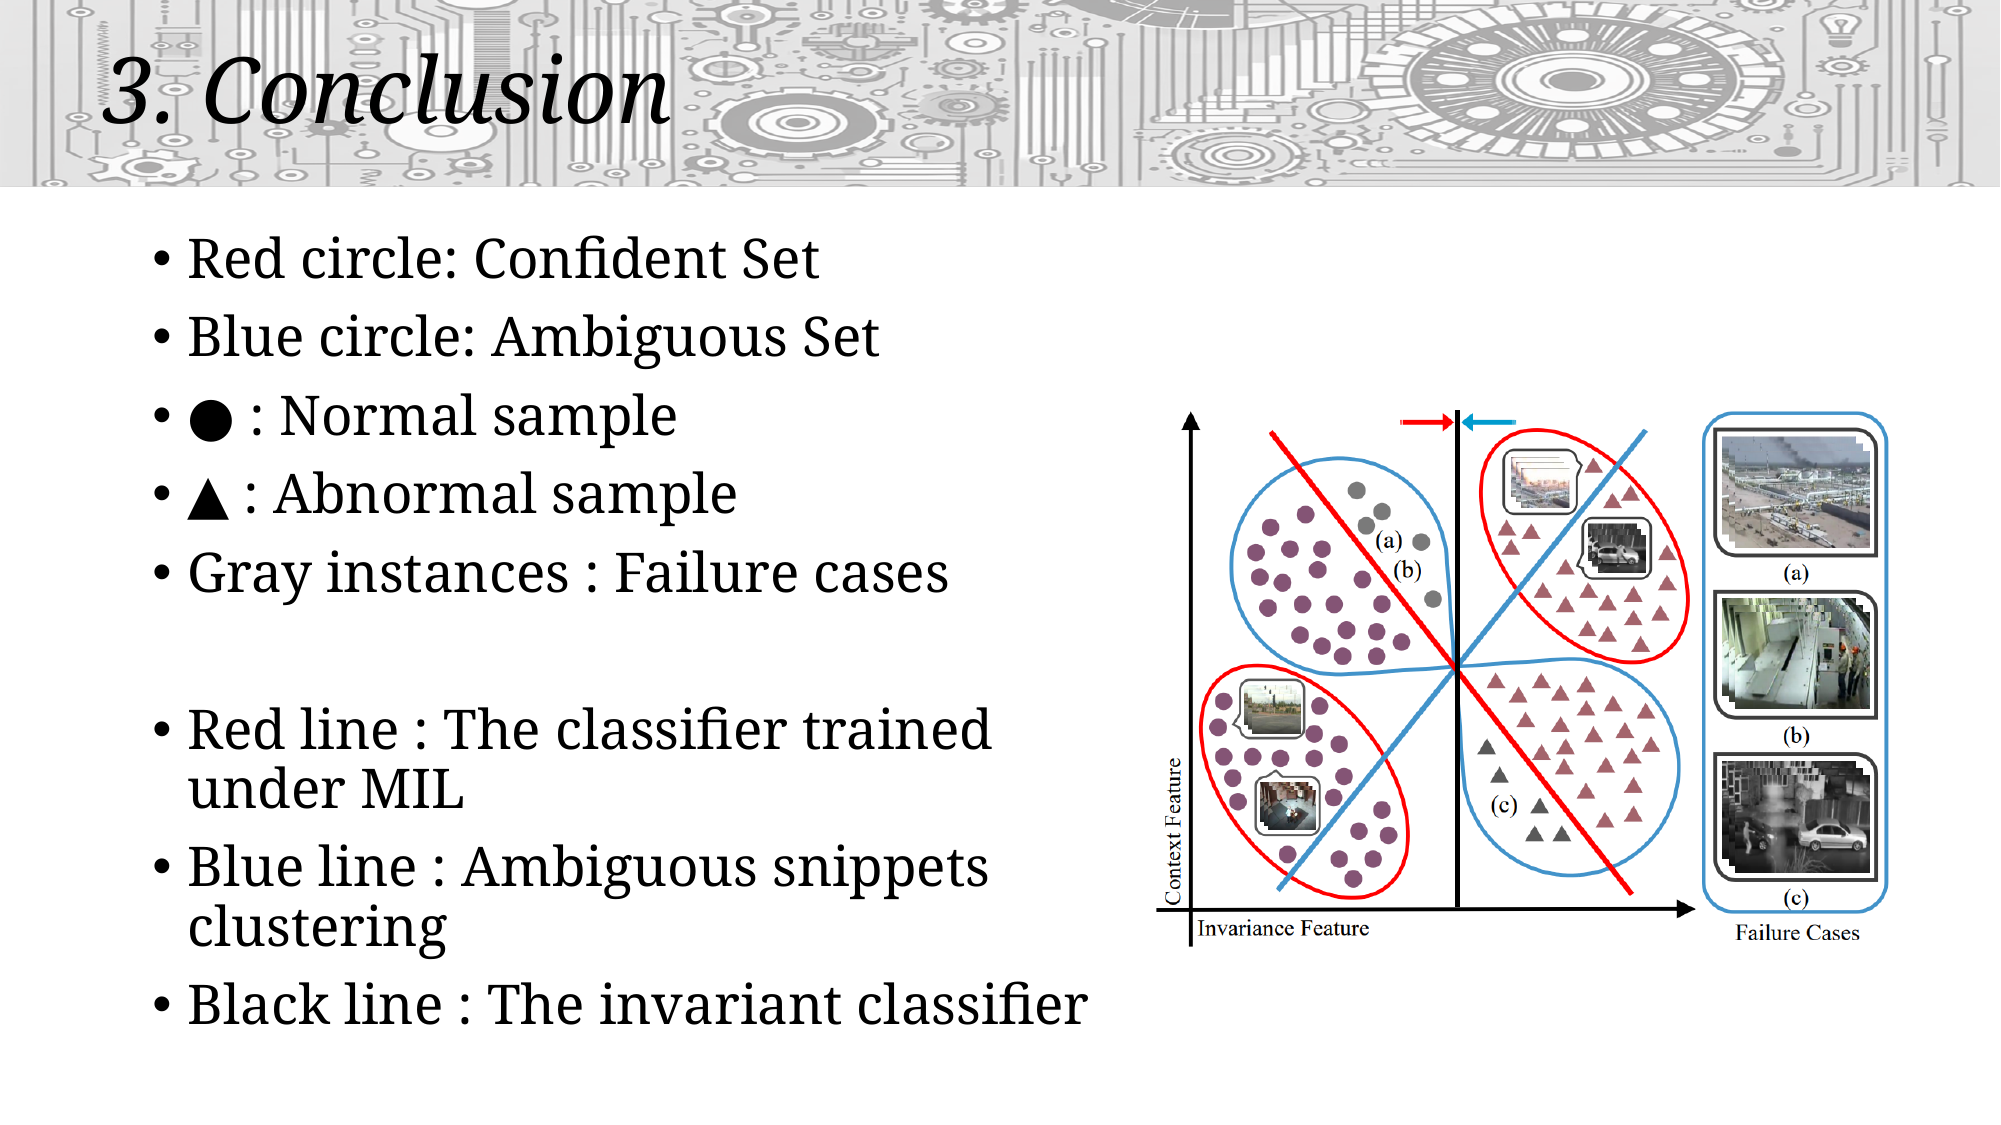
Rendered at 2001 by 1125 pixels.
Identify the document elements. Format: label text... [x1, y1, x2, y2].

text_box [1814, 0, 2000, 188]
text_box [0, 0, 88, 188]
text_box 3. Conclusion [88, 0, 1814, 188]
picture [1144, 386, 1899, 950]
text_box Red circle: Confident Set Blue circle: Ambiguous Set ● : Normal sample ▲ : Abnormal sample Gray instances : Failure cases Red line : The classifier trained under MIL Blue line : Ambiguous snippets clustering Black line : The invariant classifier [137, 223, 1117, 1089]
